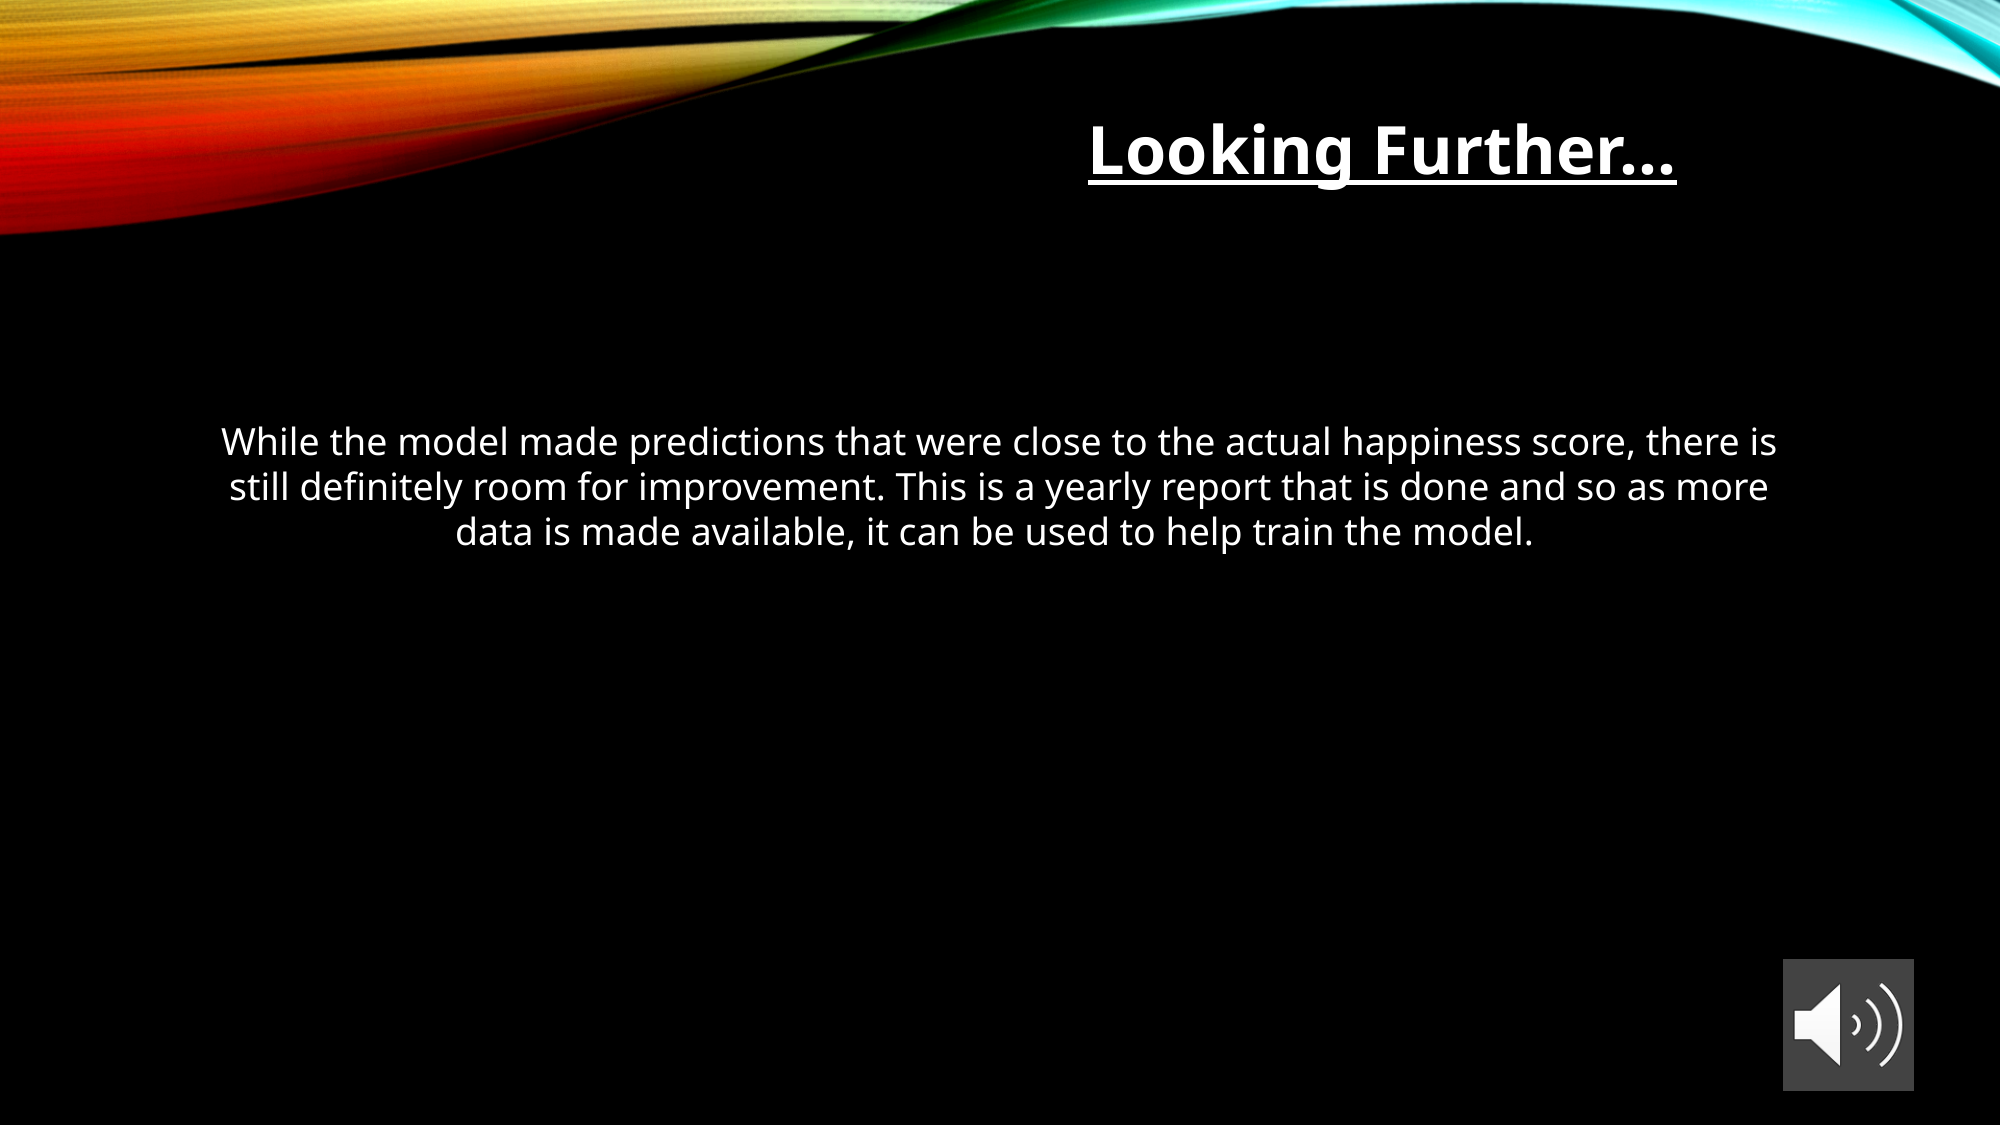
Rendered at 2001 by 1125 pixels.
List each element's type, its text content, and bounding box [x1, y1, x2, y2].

text_box While the model made predictions that were close to the actual happiness score, there is still definitely room for improvement. This is a yearly report that is done and so as more data is made available, it can be used to help train the model. [191, 410, 1809, 561]
picture [1781, 958, 1916, 1093]
picture [0, 0, 2000, 237]
text_box Looking Further… [1073, 100, 1708, 196]
